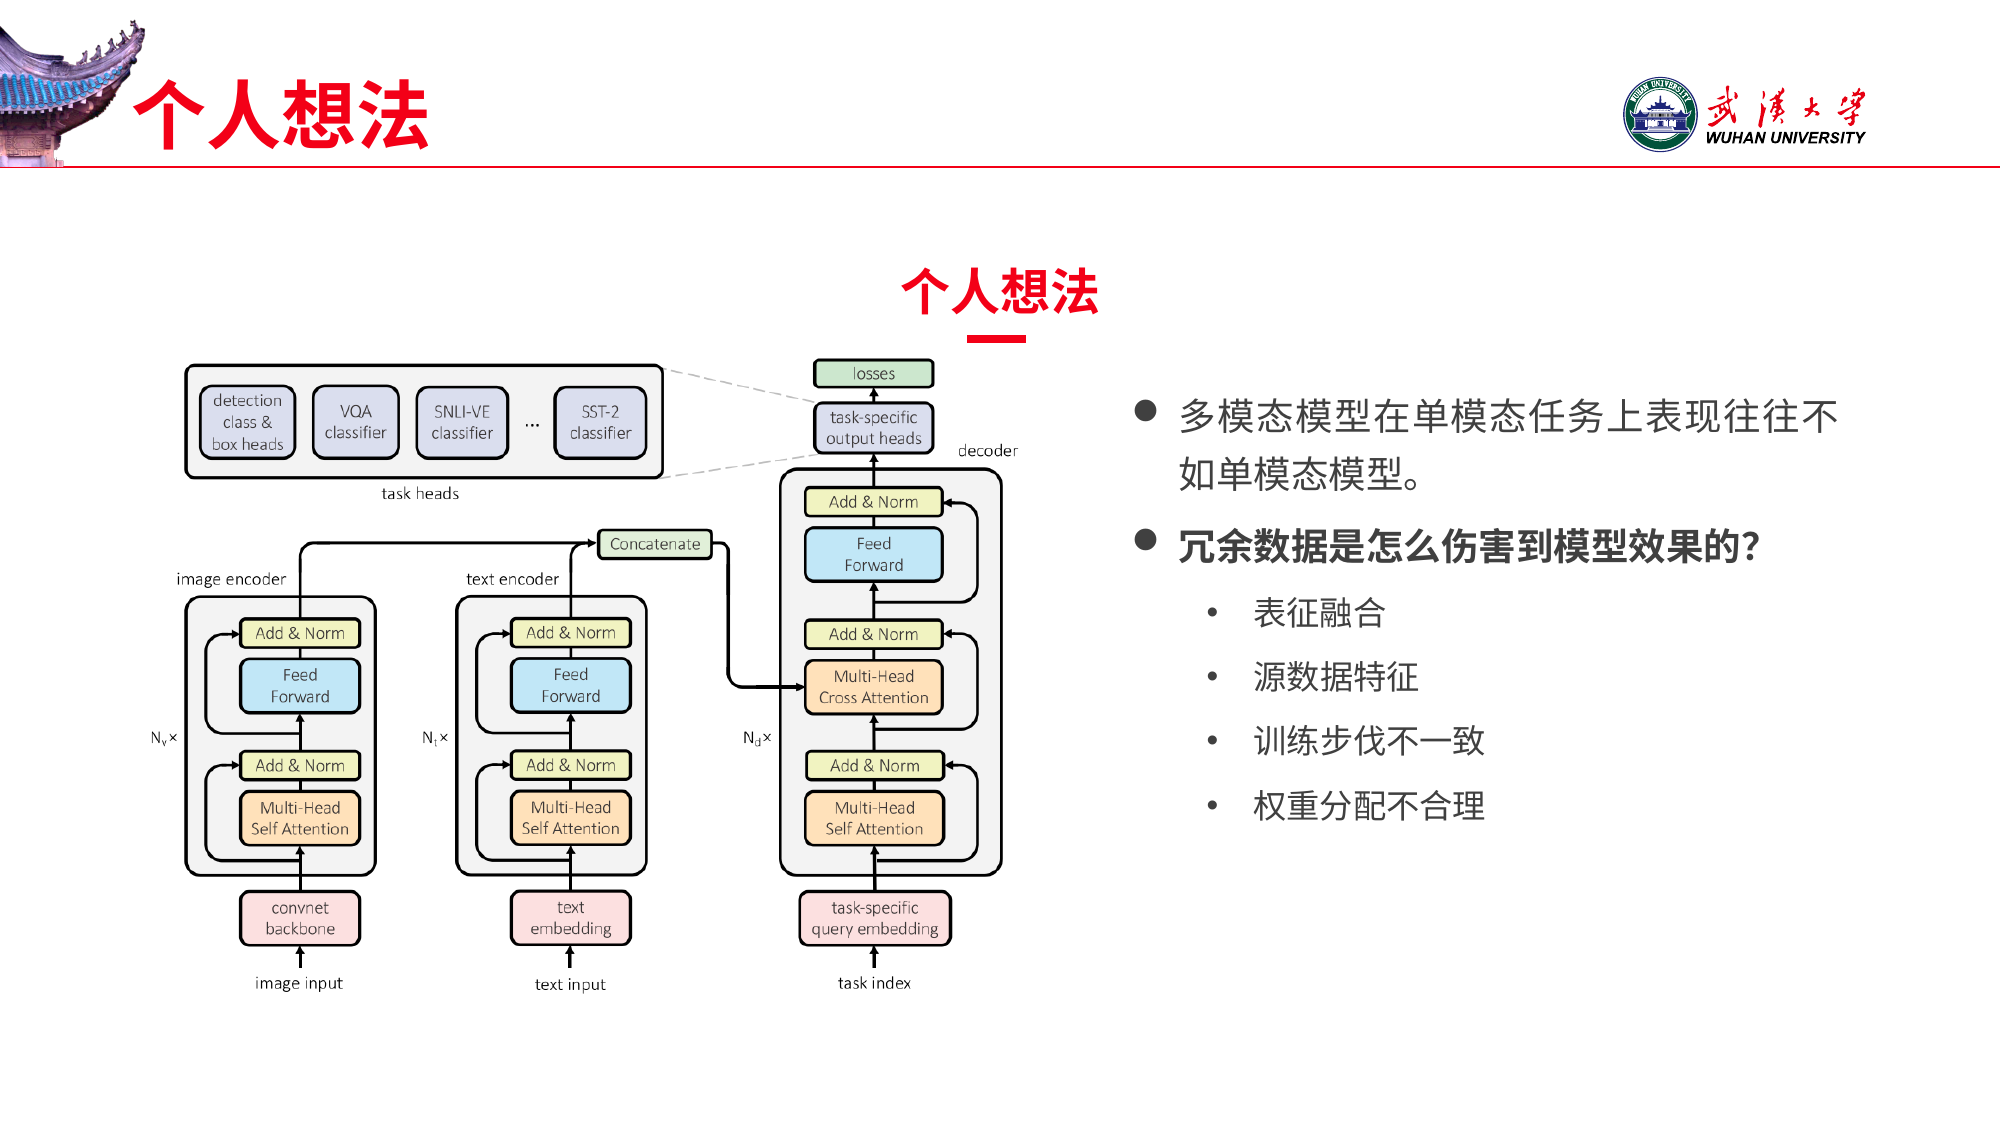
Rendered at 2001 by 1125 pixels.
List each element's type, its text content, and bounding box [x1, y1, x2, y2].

text_box 多模态模型在单模态任务上表现往往不如单模态模型。 冗余数据是怎么伤害到模型效果的？ 表征融合 源数据特征 训练步伐不一致 权重分配不合理 [1102, 350, 1869, 1023]
picture [0, 9, 158, 167]
text_box 个人想法 [131, 230, 1869, 339]
picture [146, 349, 1027, 1001]
title 个人想法 [131, 64, 1604, 174]
